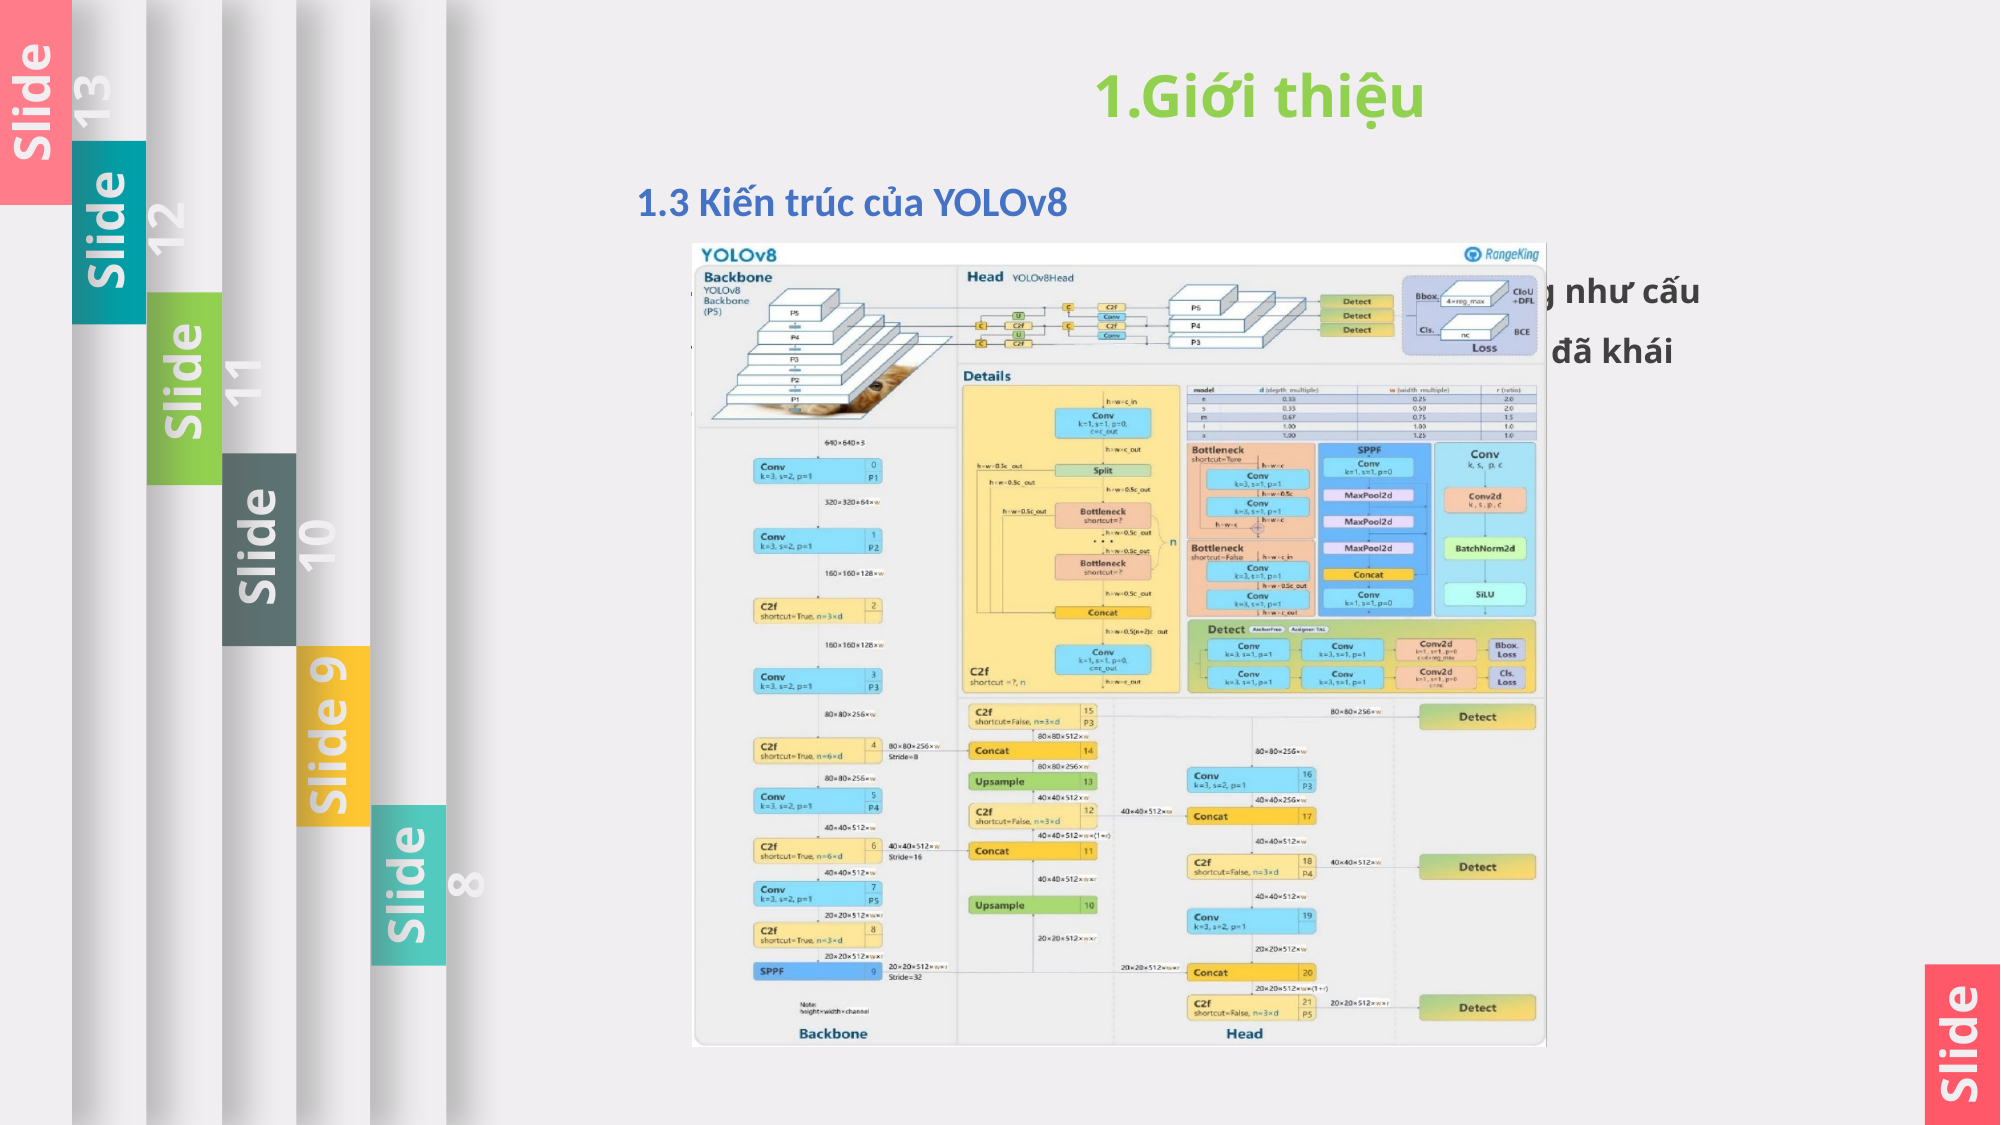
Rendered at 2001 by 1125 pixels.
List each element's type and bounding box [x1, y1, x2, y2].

text_box [147, 0, 223, 1125]
picture [692, 243, 1547, 1047]
text_box [223, 0, 297, 1125]
text_box [297, 0, 371, 1125]
text_box [447, 0, 2000, 1125]
text_box [371, 0, 447, 1125]
text_box [72, 0, 147, 1125]
text_box [0, 0, 72, 1125]
